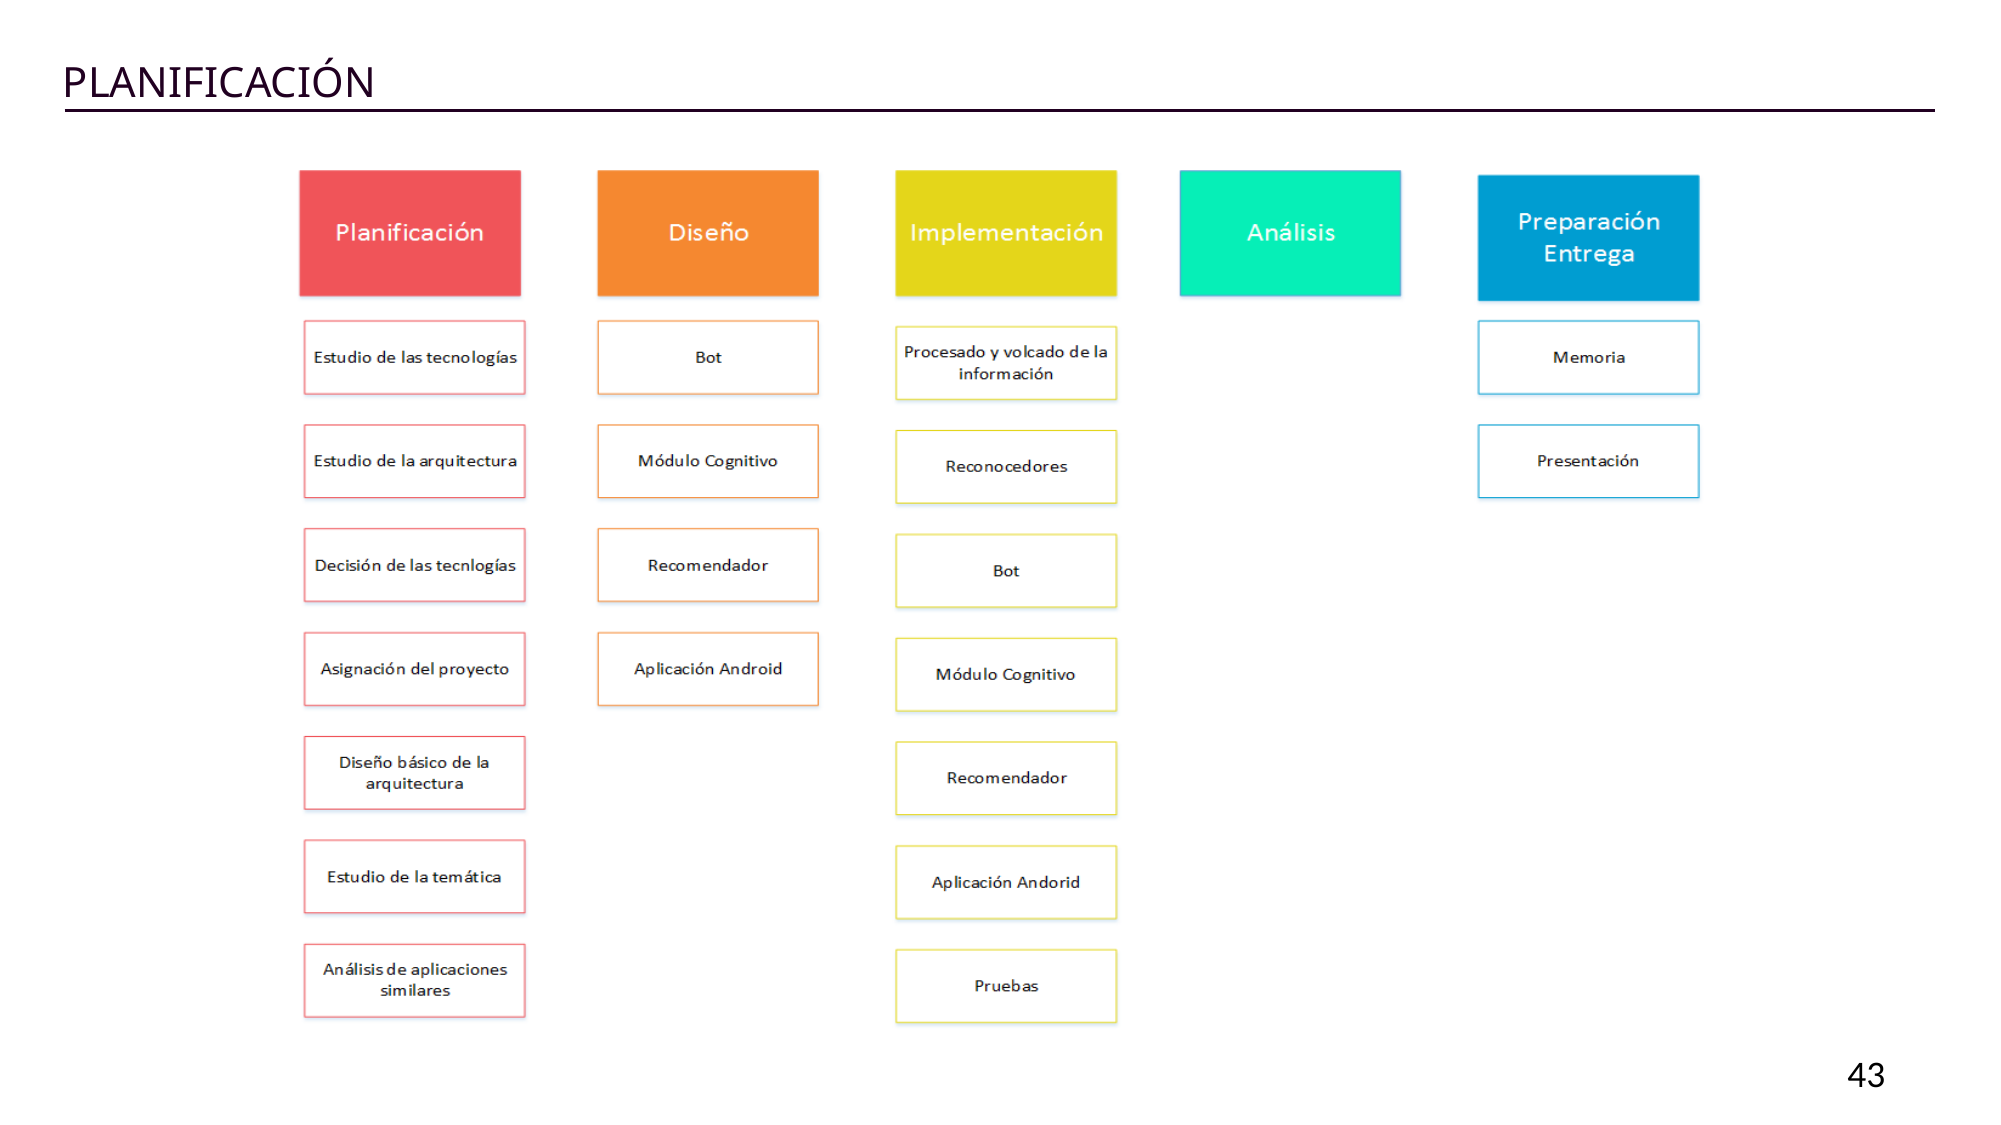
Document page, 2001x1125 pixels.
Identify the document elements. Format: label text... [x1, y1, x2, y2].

picture [294, 168, 1706, 1031]
list PLANIFICACIÓN [47, 56, 1953, 99]
slide_number 43 [1433, 1042, 1900, 1103]
